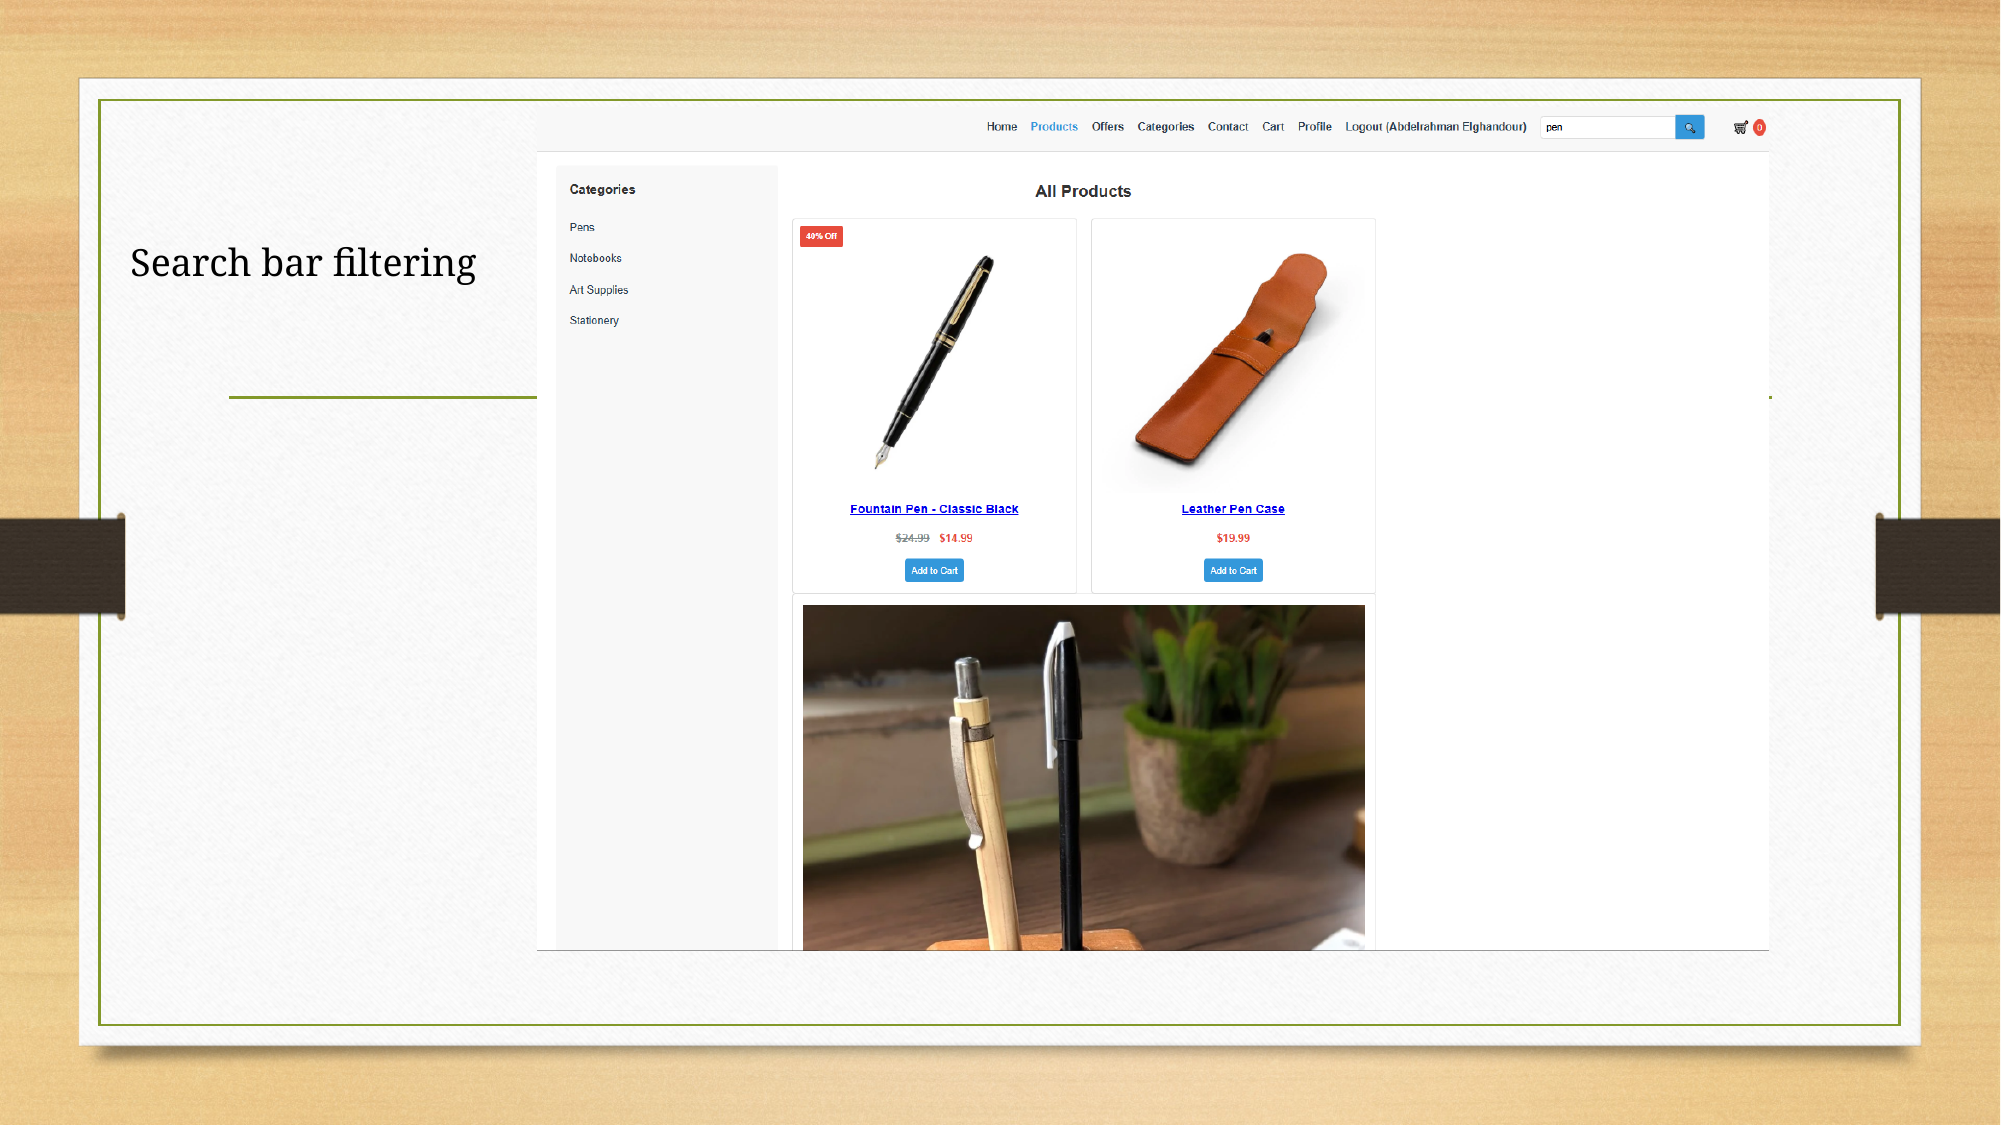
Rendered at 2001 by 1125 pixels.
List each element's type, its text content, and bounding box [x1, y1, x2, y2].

picture [0, 0, 2001, 1125]
text_box Search bar filtering [115, 232, 492, 292]
